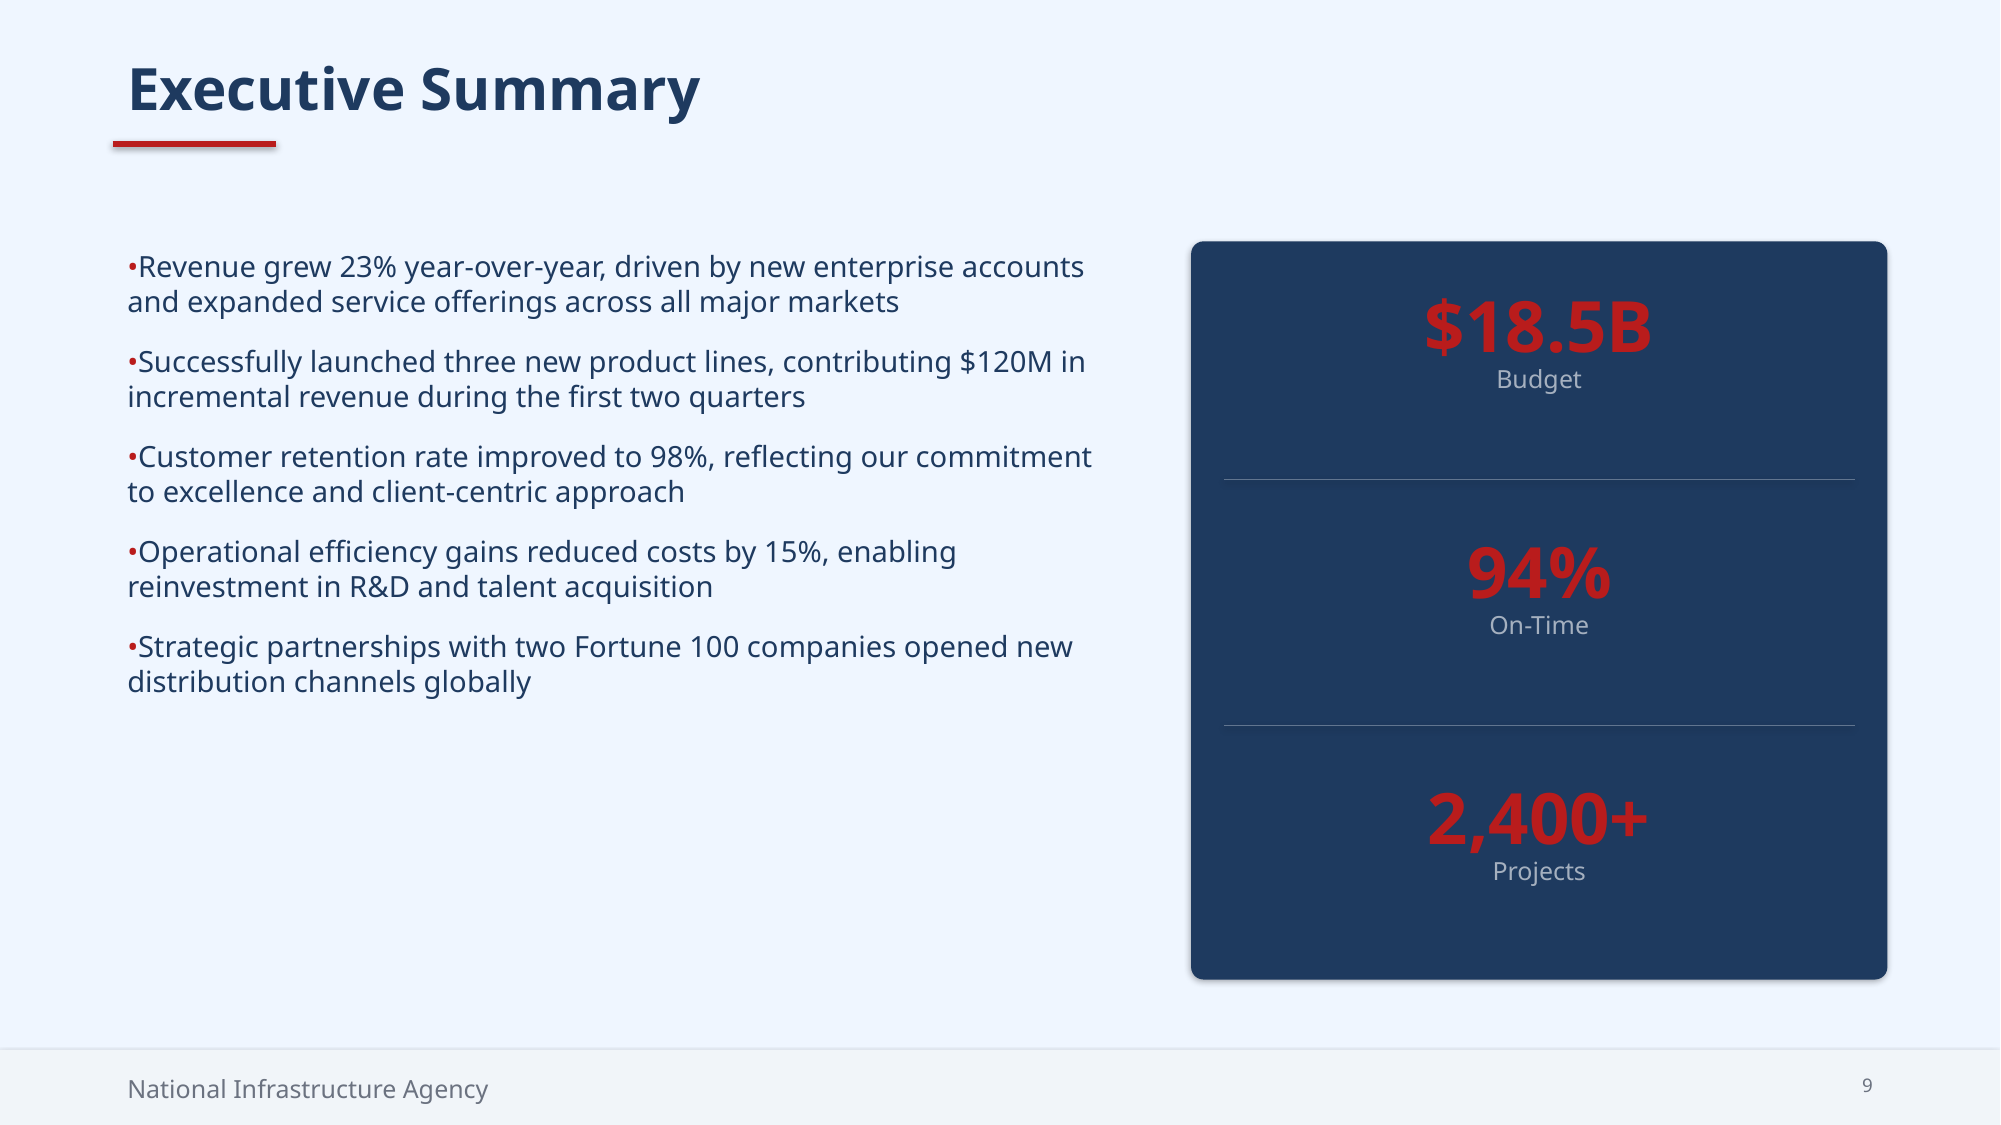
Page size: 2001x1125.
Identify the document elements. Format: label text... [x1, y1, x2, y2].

text_box Projects [1215, 848, 1863, 894]
text_box 9 [1821, 1066, 1888, 1104]
text_box Budget [1215, 356, 1863, 401]
text_box [0, 0, 2000, 1049]
text_box Project charter [1224, 726, 1854, 733]
text_box National Infrastructure Agency [112, 1066, 605, 1112]
text_box $18.5B [1215, 274, 1863, 356]
text_box On-Time [1215, 602, 1863, 647]
text_box 2,400+ [1215, 766, 1863, 848]
text_box Revenue grew 23% year-over-year, driven by new enterprise accounts and expanded service offerings across all major markets Successfully launched three new product lines, contributing $120M in incremental revenue during the first two quarters Customer retention rate improved to 98%, reflecting our commitment to excellence and client-centric approach Operational efficiency gains reduced costs by 15%, enabling reinvestment in R&D and talent acquisition Strategic partnerships with two Fortune 100 companies opened new distribution channels globally [112, 241, 1142, 706]
text_box [0, 1049, 2000, 1125]
text_box Executive Summary [112, 45, 1888, 130]
text_box [1190, 240, 1889, 981]
text_box 94% [1215, 520, 1863, 602]
text_box Project charter [1224, 480, 1854, 486]
